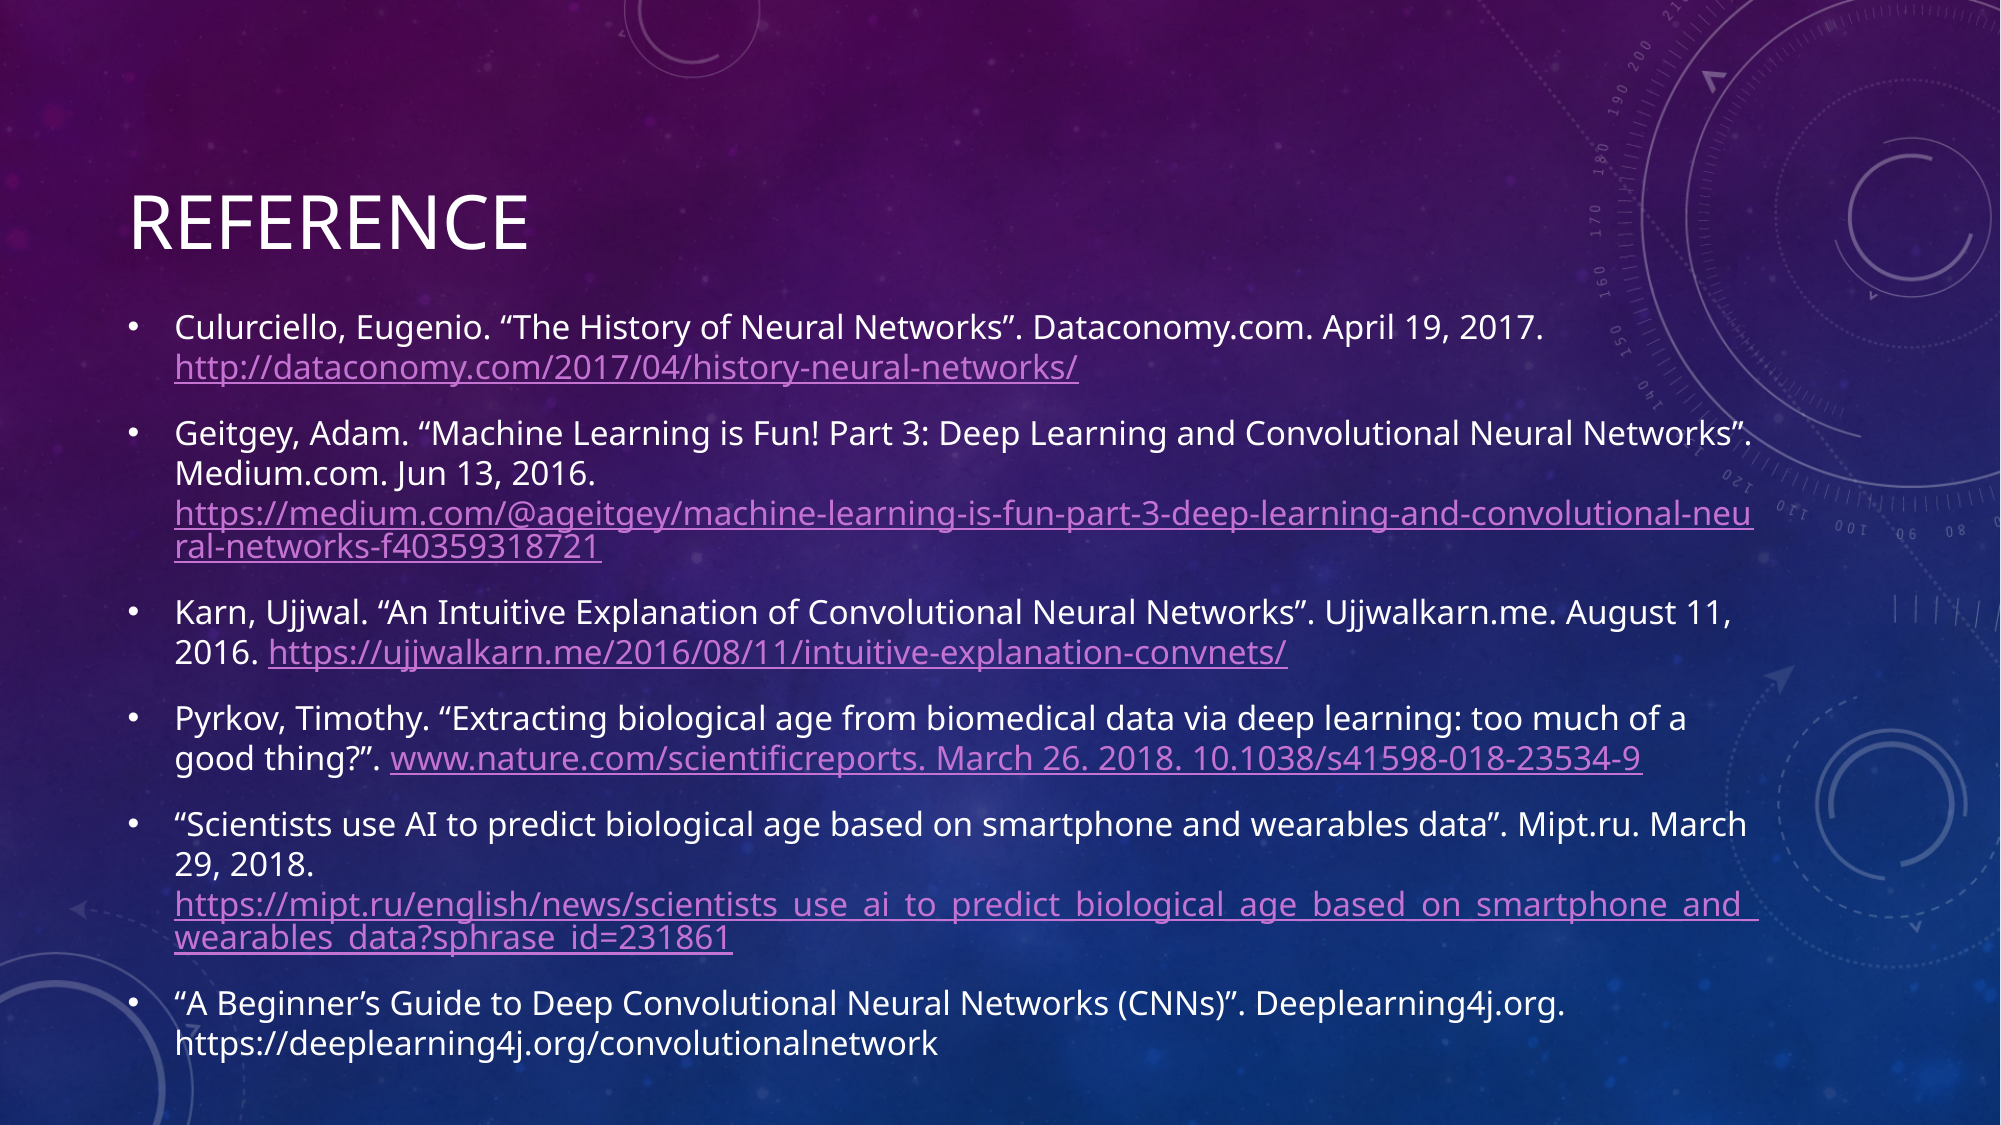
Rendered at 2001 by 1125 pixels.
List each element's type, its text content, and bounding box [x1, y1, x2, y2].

picture [0, 0, 2001, 1125]
list Culurciello, Eugenio. “The History of Neural Networks”. Dataconomy.com. April 19, 2017. http://dataconomy.com/2017/04/history-neural-networks/ Geitgey, Adam. “Machine Learning is Fun! Part 3: Deep Learning and Convolutional Neural Networks”. Medium.com. Jun 13, 2016. https://medium.com/@ageitgey/machine-learning-is-fun-part-3-deep-learning-and-convolutional-neural-networks-f40359318721 Karn, Ujjwal. “An Intuitive Explanation of Convolutional Neural Networks”. Ujjwalkarn.me. August 11, 2016. https://ujjwalkarn.me/2016/08/11/intuitive-explanation-convnets/ Pyrkov, Timothy. “Extracting biological age from biomedical data via deep learning: too much of a good thing?”. www.nature.com/scientificreports. March 26. 2018. 10.1038/s41598-018-23534-9 “Scientists use AI to predict biological age based on smartphone and wearables data”. Mipt.ru. March 29, 2018. https://mipt.ru/english/news/scientists_use_ai_to_predict_biological_age_based_on_smartphone_and_wearables_data?sphrase_id=231861 “A Beginner’s Guide to Deep Convolutional Neural Networks (CNNs)”. Deeplearning4j.org. https://deeplearning4j.org/convolutionalnetwork [112, 251, 1775, 1050]
title REFERENCE [112, 99, 1775, 251]
